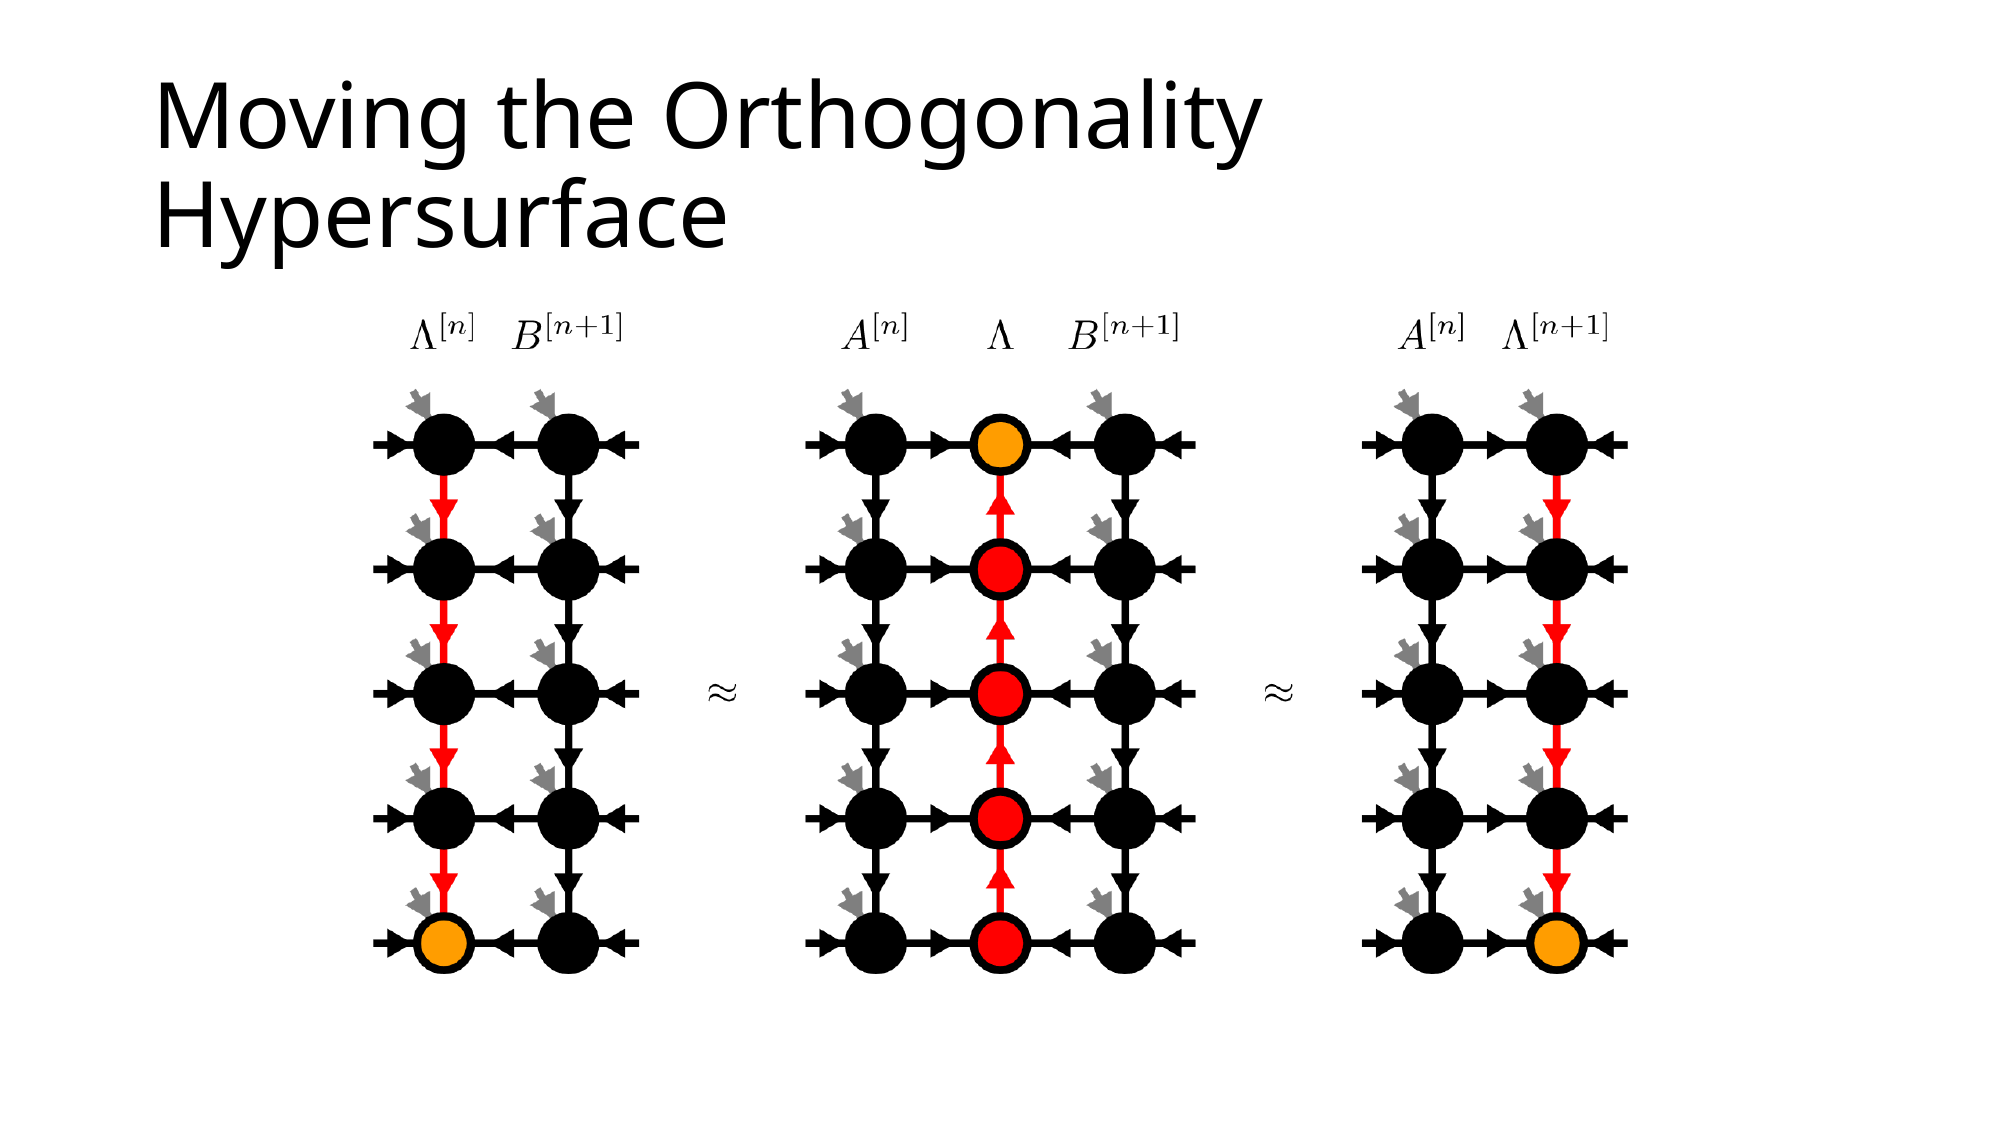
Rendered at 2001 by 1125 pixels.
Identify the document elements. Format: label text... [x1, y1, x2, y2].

title Moving the Orthogonality Hypersurface [137, 59, 1863, 278]
picture [368, 297, 1632, 974]
